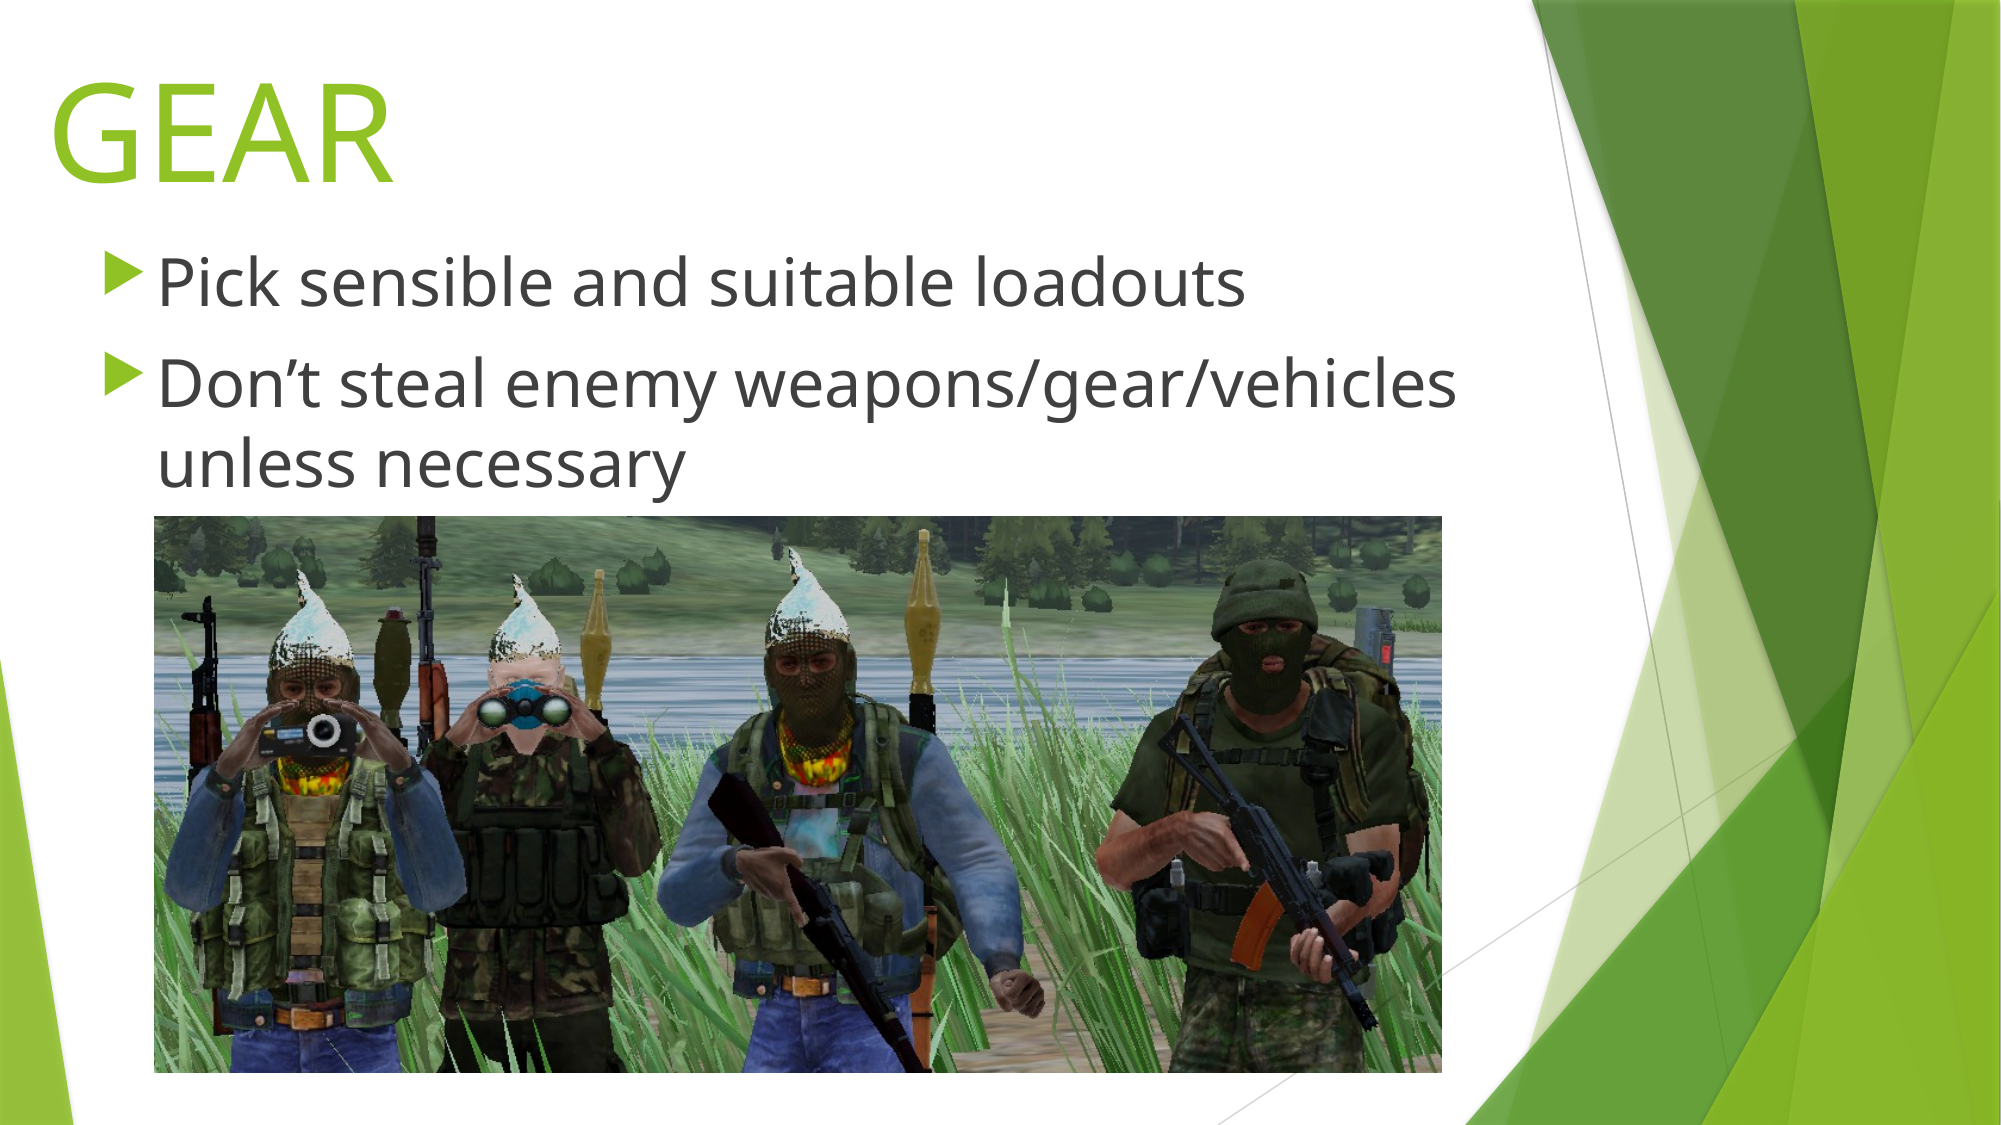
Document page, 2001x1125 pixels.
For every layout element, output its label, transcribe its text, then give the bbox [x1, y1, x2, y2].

list Pick sensible and suitable loadouts Don’t steal enemy weapons/gear/vehicles unless necessary [85, 231, 1496, 869]
picture [154, 516, 1443, 1074]
title GEAR [31, 37, 1442, 254]
